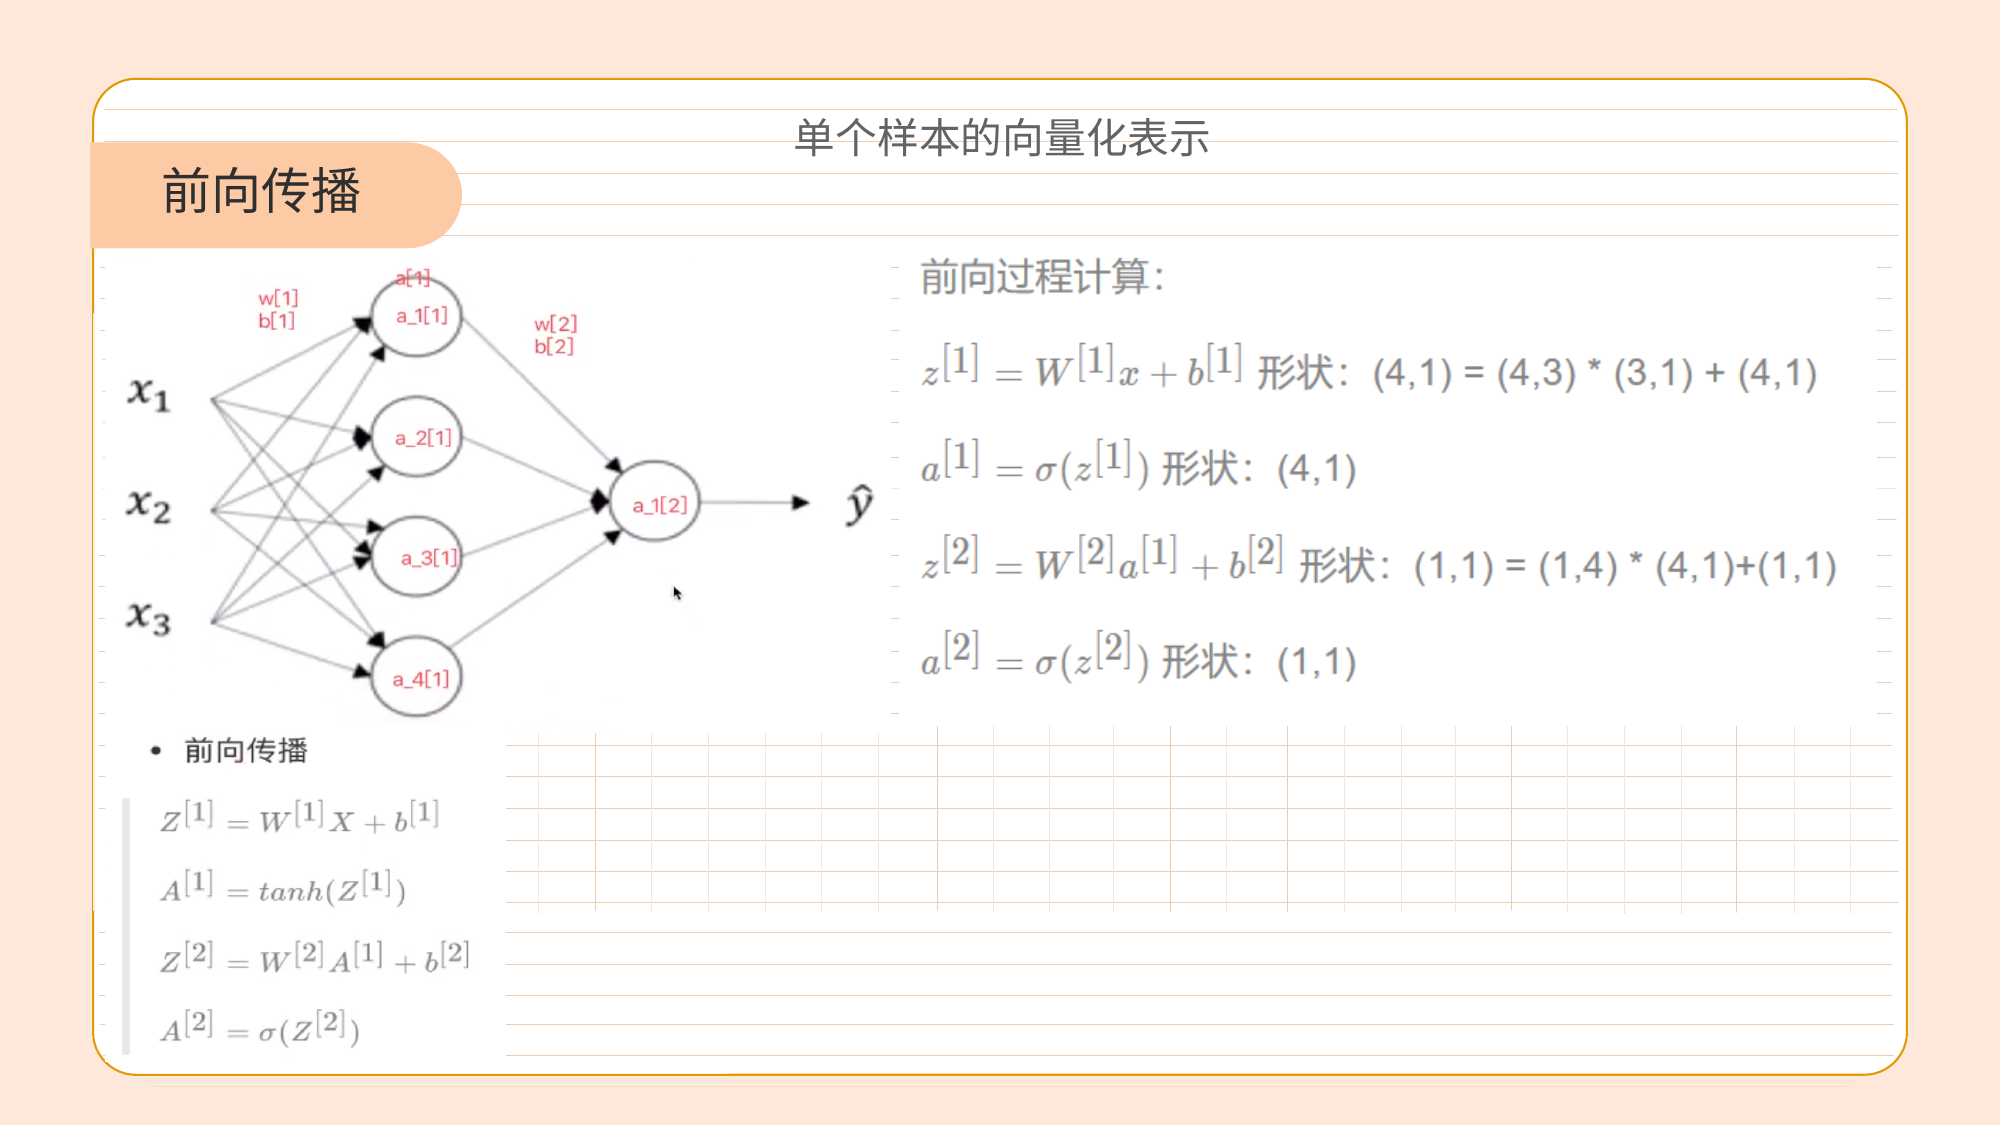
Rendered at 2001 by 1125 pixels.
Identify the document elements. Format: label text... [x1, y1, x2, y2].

picture [899, 241, 1877, 726]
picture [105, 258, 891, 1063]
list 前向传播 [146, 159, 407, 229]
text_box 单个样本的向量化表示 [779, 94, 1256, 169]
